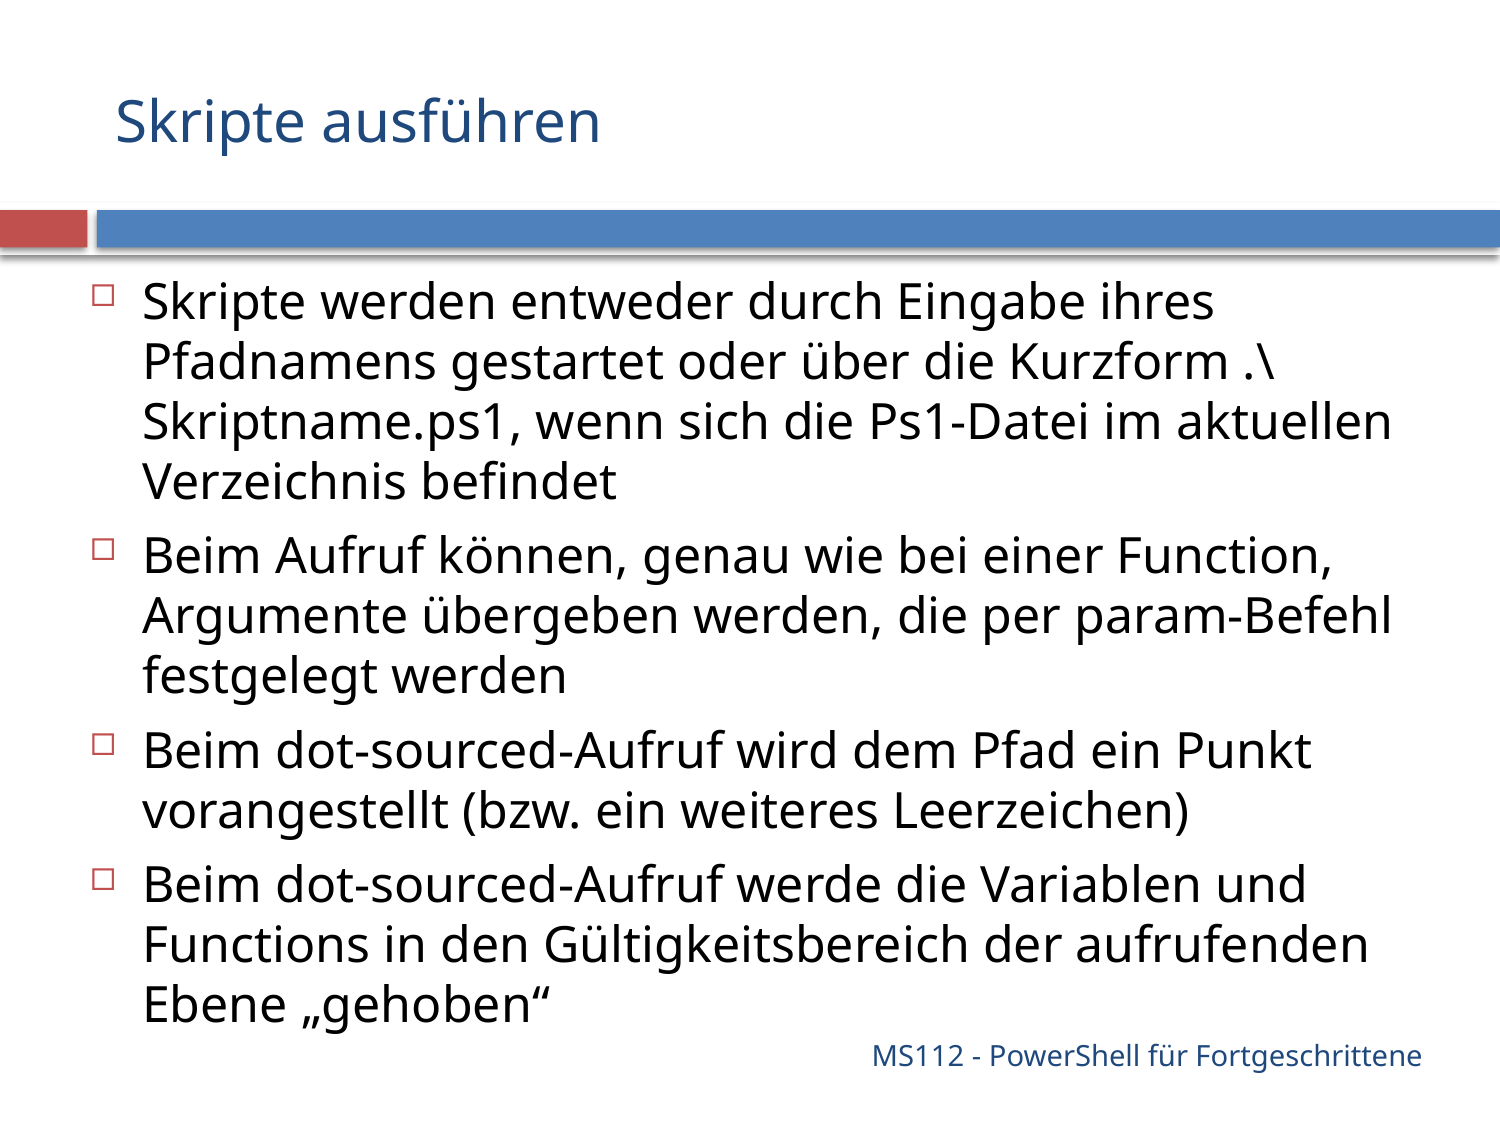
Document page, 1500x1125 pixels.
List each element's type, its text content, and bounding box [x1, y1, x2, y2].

footer MS112 - PowerShell für Fortgeschrittene [99, 1024, 1438, 1085]
list Skripte werden entweder durch Eingabe ihres Pfadnamens gestartet oder über die Kurzform .\Skriptname.ps1, wenn sich die Ps1-Datei im aktuellen Verzeichnis befindet Beim Aufruf können, genau wie bei einer Function, Argumente übergeben werden, die per param-Befehl festgelegt werden Beim dot-sourced-Aufruf wird dem Pfad ein Punkt vorangestellt (bzw. ein weiteres Leerzeichen) Beim dot-sourced-Aufruf werde die Variablen und Functions in den Gültigkeitsbereich der aufrufenden Ebene „gehoben“ [75, 261, 1425, 1047]
title Skripte ausführen [100, 37, 1438, 200]
